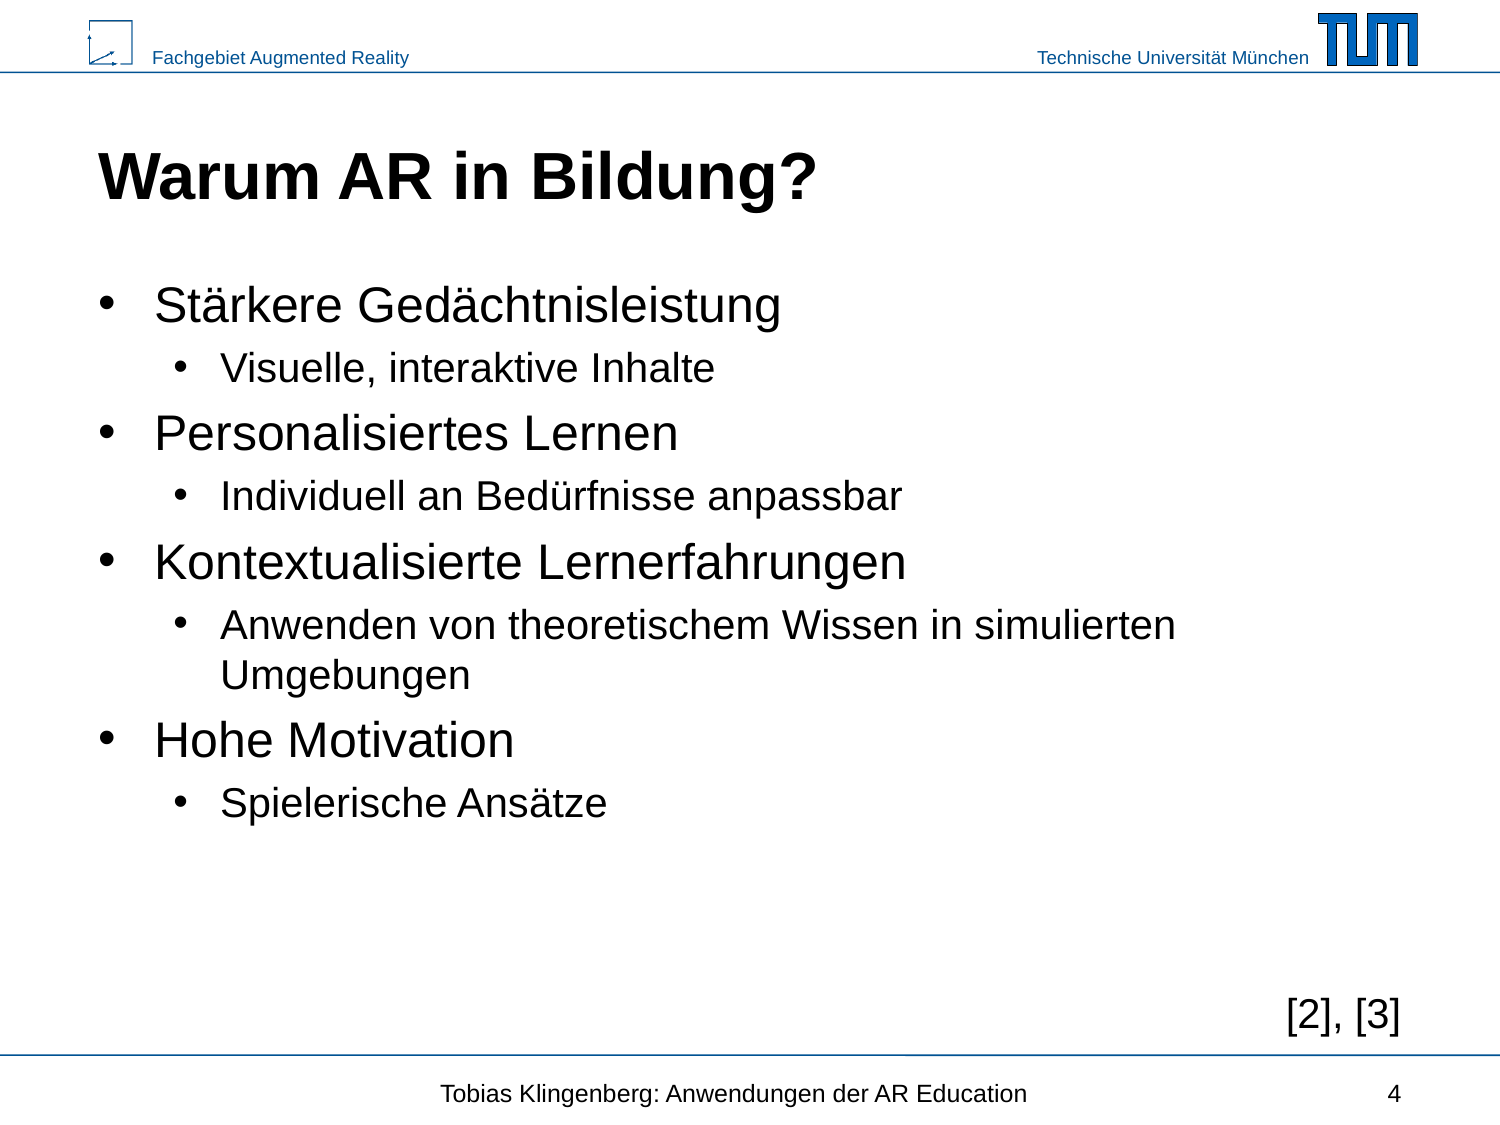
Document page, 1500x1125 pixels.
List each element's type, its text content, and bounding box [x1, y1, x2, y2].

footer Tobias Klingenberg: Anwendungen der AR Education [424, 1067, 1103, 1118]
picture [83, 14, 136, 68]
slide_number 4 [1103, 1067, 1417, 1118]
text_box [2], [3] [1270, 979, 1416, 1045]
list Stärkere Gedächtnisleistung Visuelle, interaktive Inhalte Personalisiertes Lernen Individuell an Bedürfnisse anpassbar Kontextualisierte Lernerfahrungen Anwenden von theoretischem Wissen in simulierten Umgebungen Hohe Motivation Spielerische Ansätze [83, 264, 1417, 1013]
title Warum AR in Bildung? [83, 120, 1417, 221]
